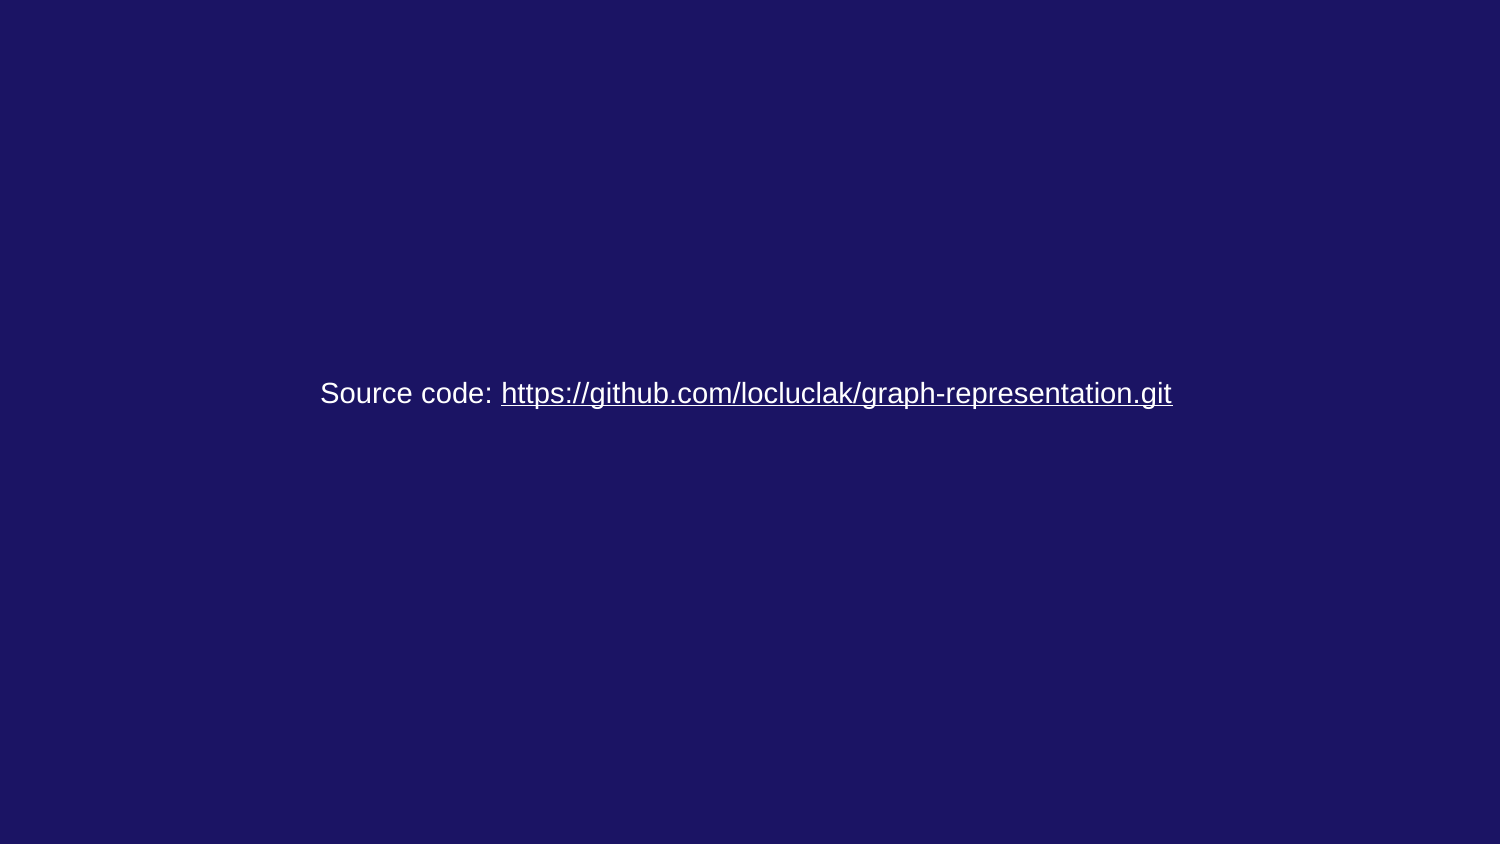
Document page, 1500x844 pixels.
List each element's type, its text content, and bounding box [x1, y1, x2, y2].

text_box Source code: https://github.com/locluclak/graph-representation.git [305, 366, 1446, 417]
text_box [81, 190, 1500, 602]
